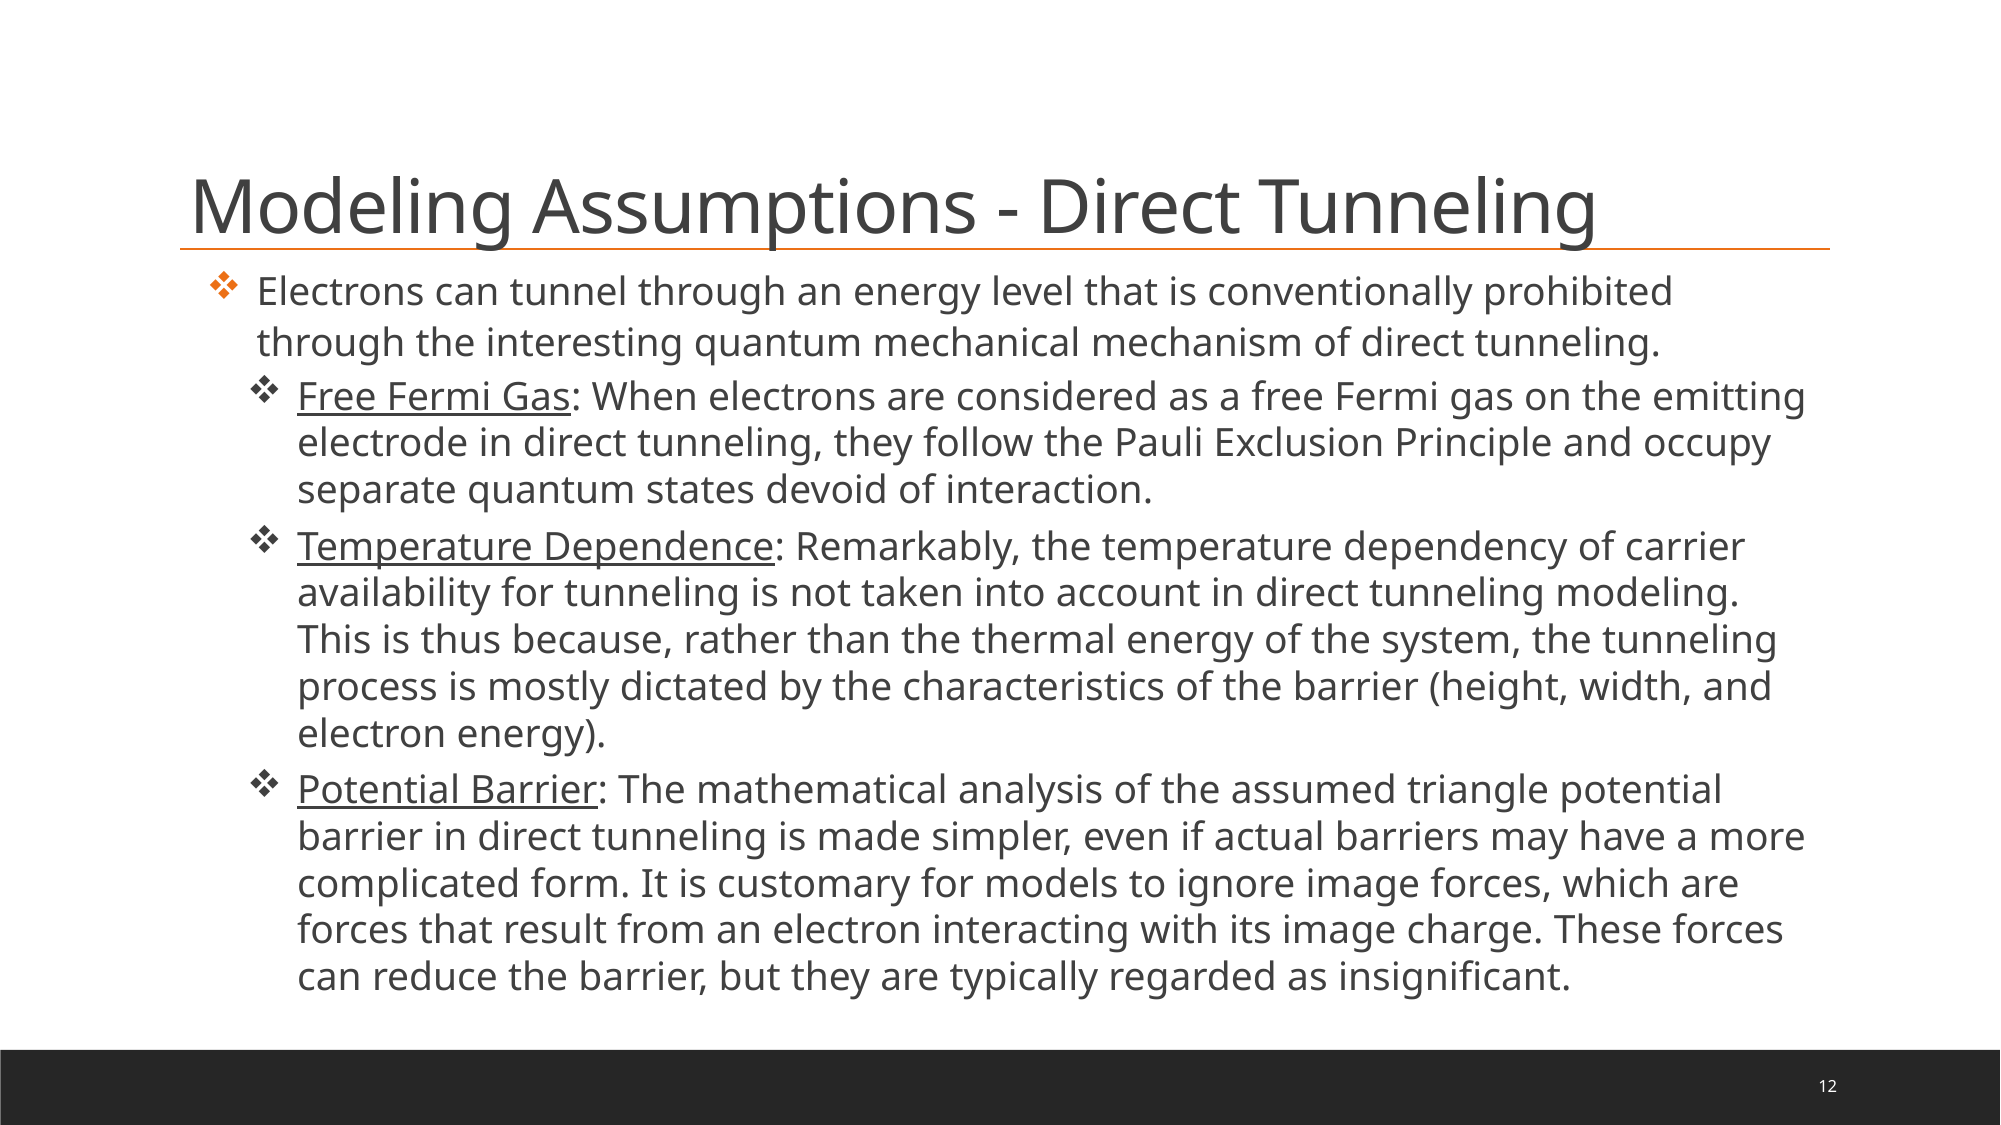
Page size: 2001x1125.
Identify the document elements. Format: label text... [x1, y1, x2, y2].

slide_number 12 [1803, 1057, 1932, 1118]
text_box Electrons can tunnel through an energy level that is conventionally prohibited through the interesting quantum mechanical mechanism of direct tunneling. Free Fermi Gas: When electrons are considered as a free Fermi gas on the emitting electrode in direct tunneling, they follow the Pauli Exclusion Principle and occupy separate quantum states devoid of interaction. Temperature Dependence: Remarkably, the temperature dependency of carrier availability for tunneling is not taken into account in direct tunneling modeling. This is thus because, rather than the thermal energy of the system, the tunneling process is mostly dictated by the characteristics of the barrier (height, width, and electron energy). Potential Barrier: The mathematical analysis of the assumed triangle potential barrier in direct tunneling is made simpler, even if actual barriers may have a more complicated form. It is customary for models to ignore image forces, which are forces that result from an electron interacting with its image charge. These forces can reduce the barrier, but they are typically regarded as insignificant. [179, 255, 1830, 1046]
text_box Modeling Assumptions - Direct Tunneling [174, 161, 1825, 249]
